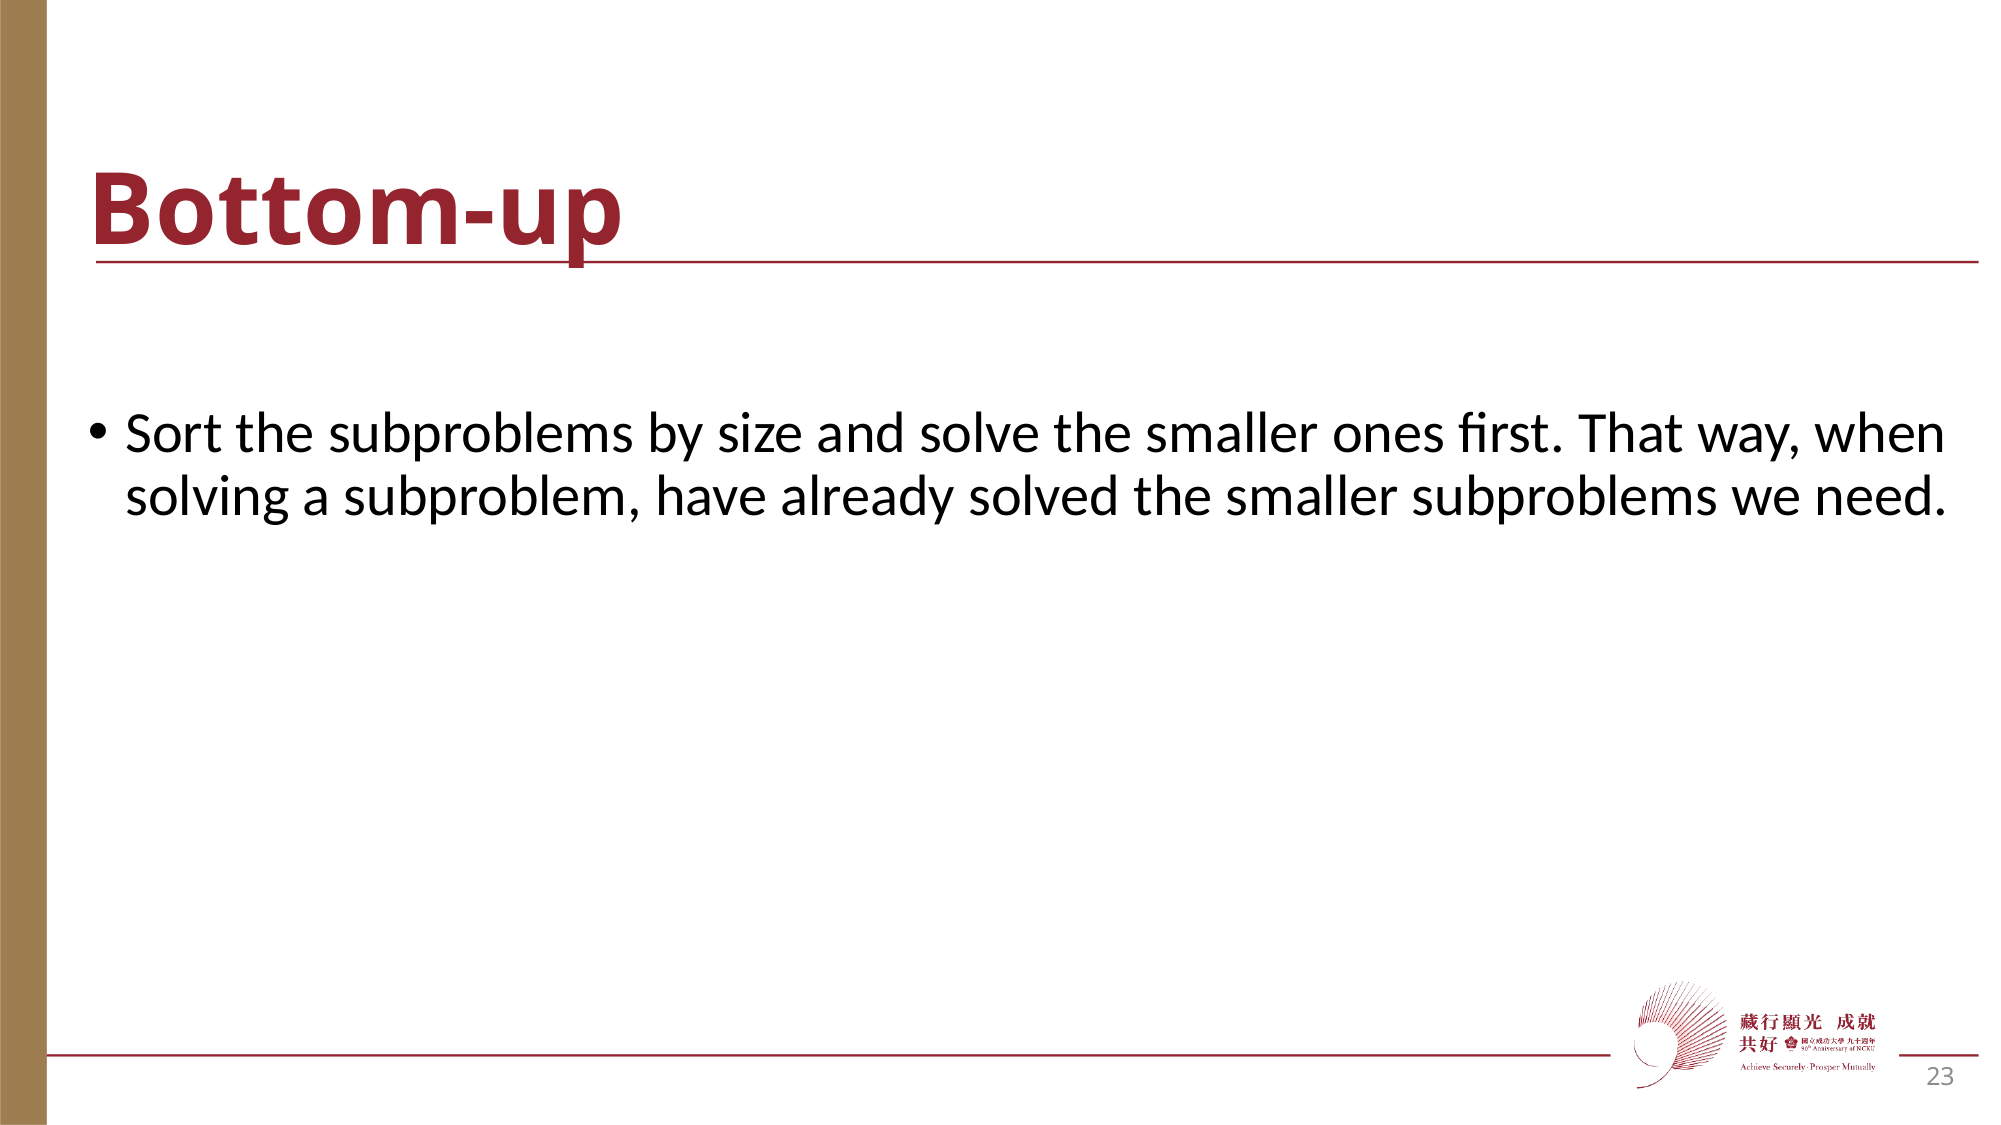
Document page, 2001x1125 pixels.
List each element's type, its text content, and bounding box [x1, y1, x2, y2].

picture [0, 0, 2000, 1125]
slide_number 23 [1880, 1047, 1970, 1108]
list Sort the subproblems by size and solve the smaller ones first. That way, when solving a subproblem, have already solved the smaller subproblems we need. [72, 394, 1970, 948]
title Bottom-up [72, 131, 1338, 274]
